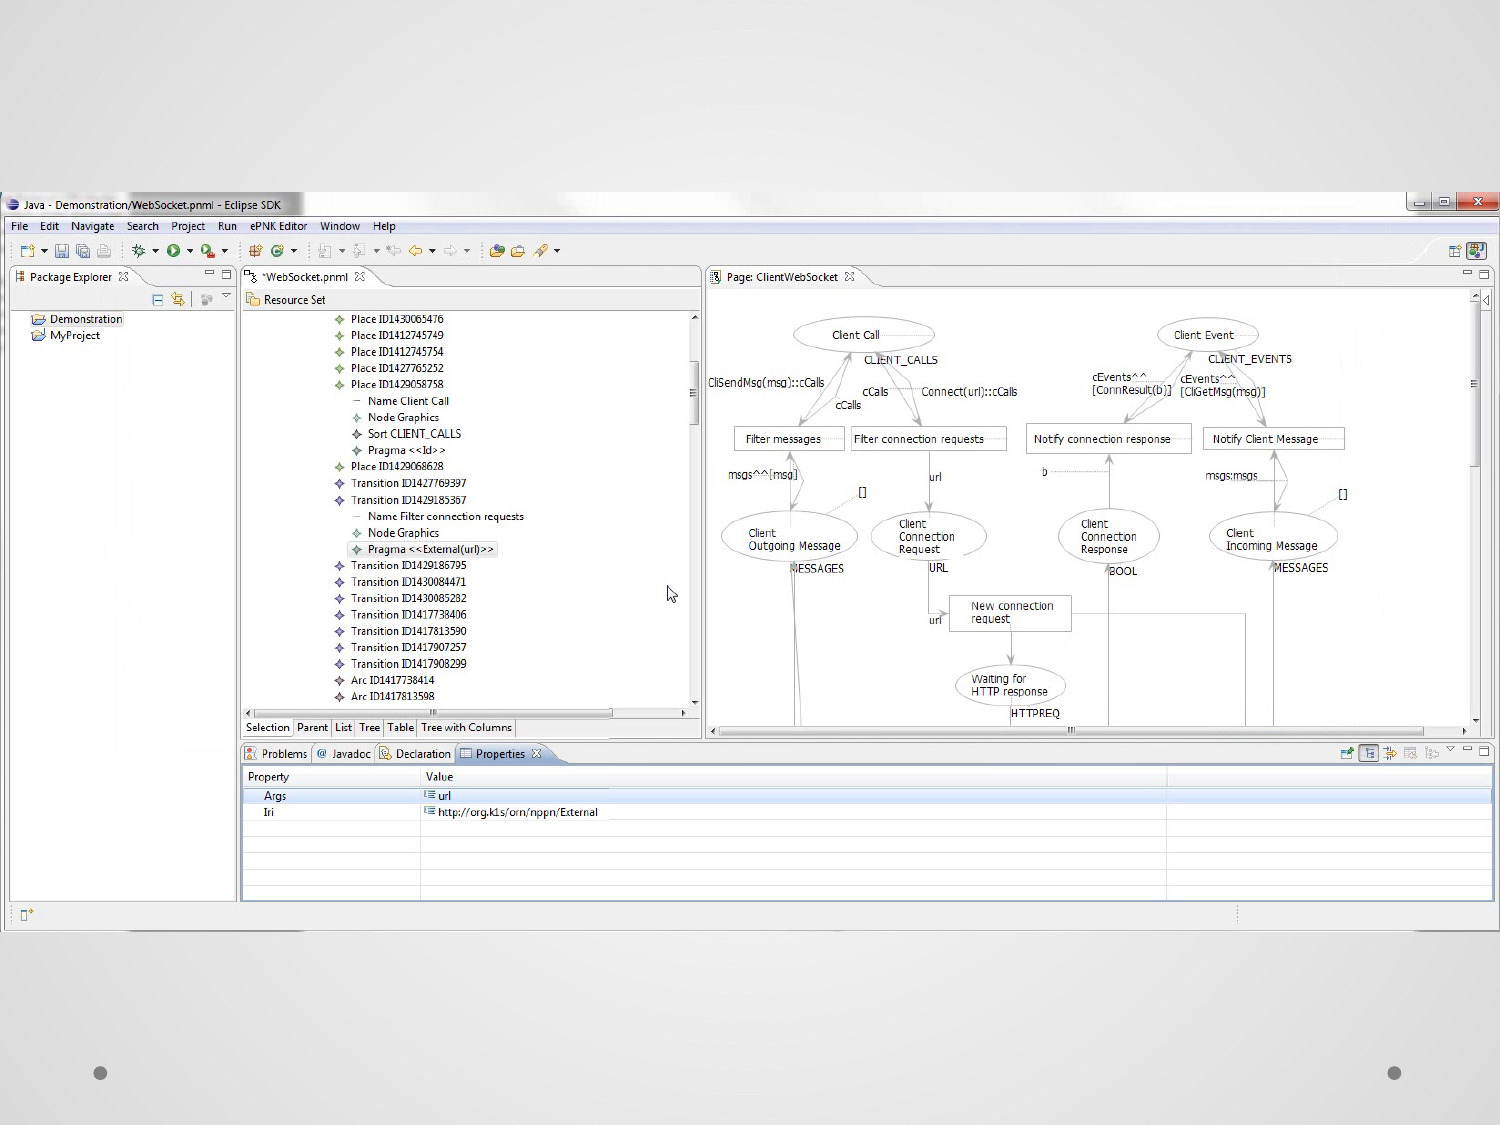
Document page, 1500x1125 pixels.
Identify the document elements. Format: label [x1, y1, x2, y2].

picture [0, 192, 1500, 933]
